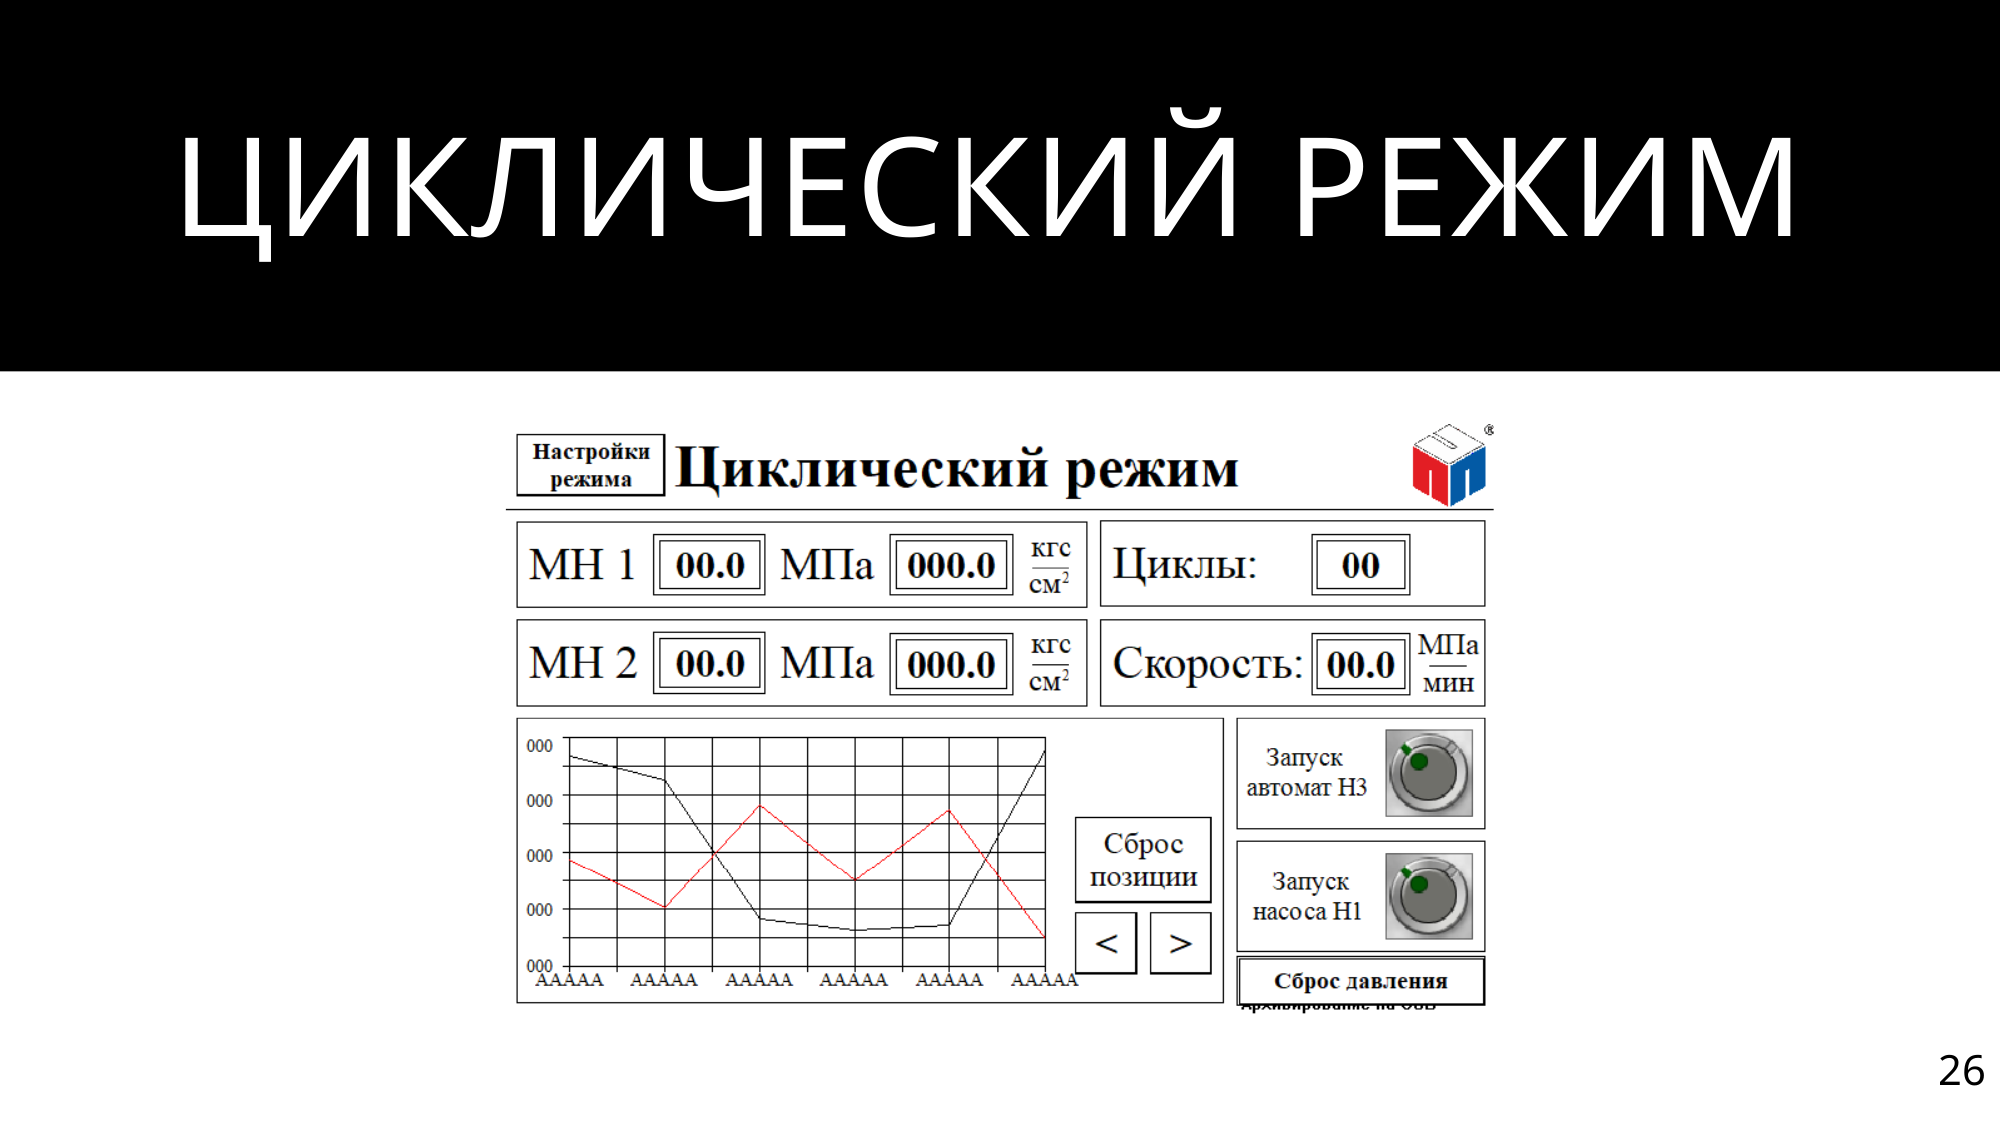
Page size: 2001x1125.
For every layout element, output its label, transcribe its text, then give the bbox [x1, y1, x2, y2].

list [505, 424, 1494, 1015]
slide_number 26 [1923, 1042, 2000, 1103]
title Циклический режим [157, 52, 1842, 332]
